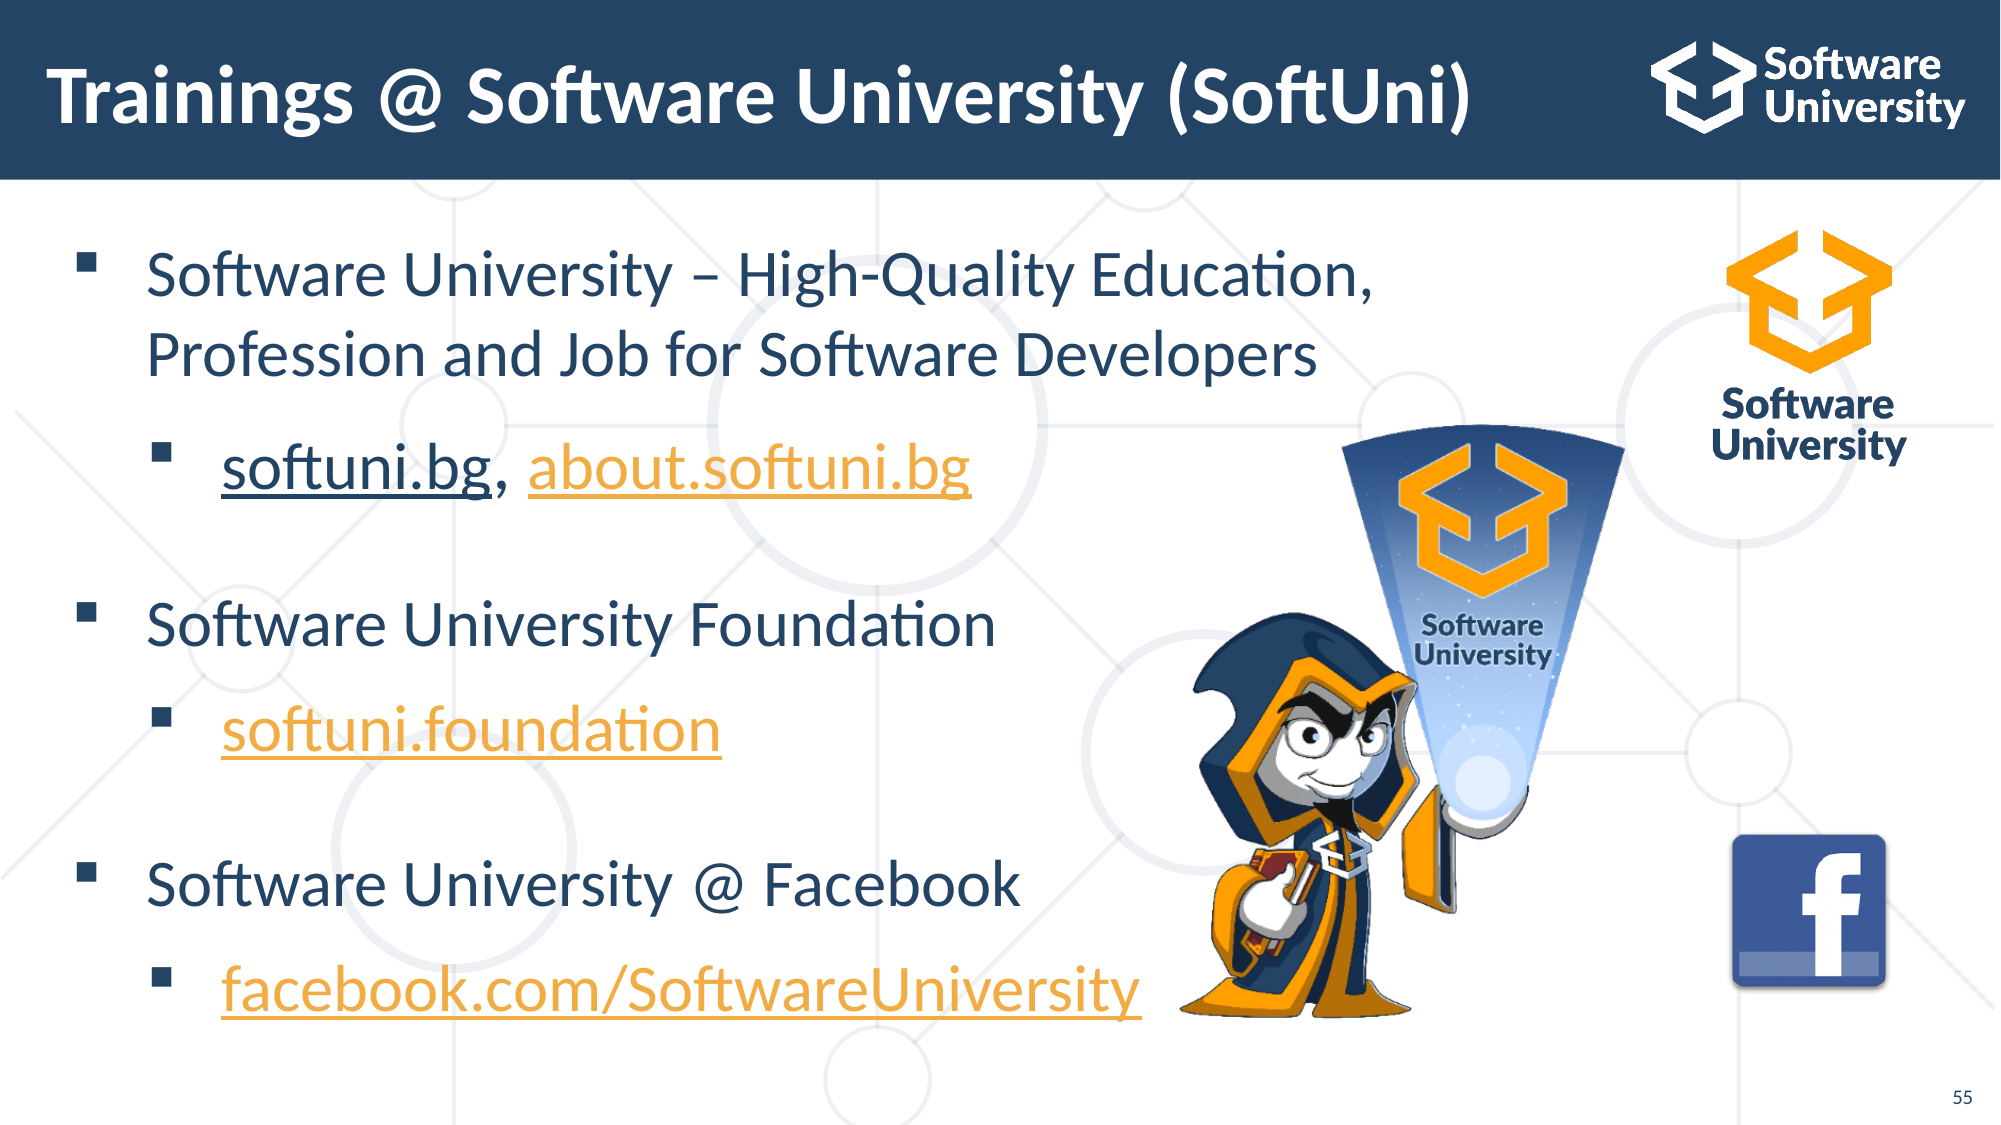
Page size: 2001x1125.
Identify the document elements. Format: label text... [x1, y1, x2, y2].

slide_number 55 [1927, 1067, 1989, 1117]
picture [1178, 423, 1627, 1020]
title Trainings @ Software University (SoftUni) [28, 17, 1627, 163]
picture [1710, 230, 1907, 472]
picture [1651, 41, 1966, 134]
picture [1726, 828, 1892, 996]
